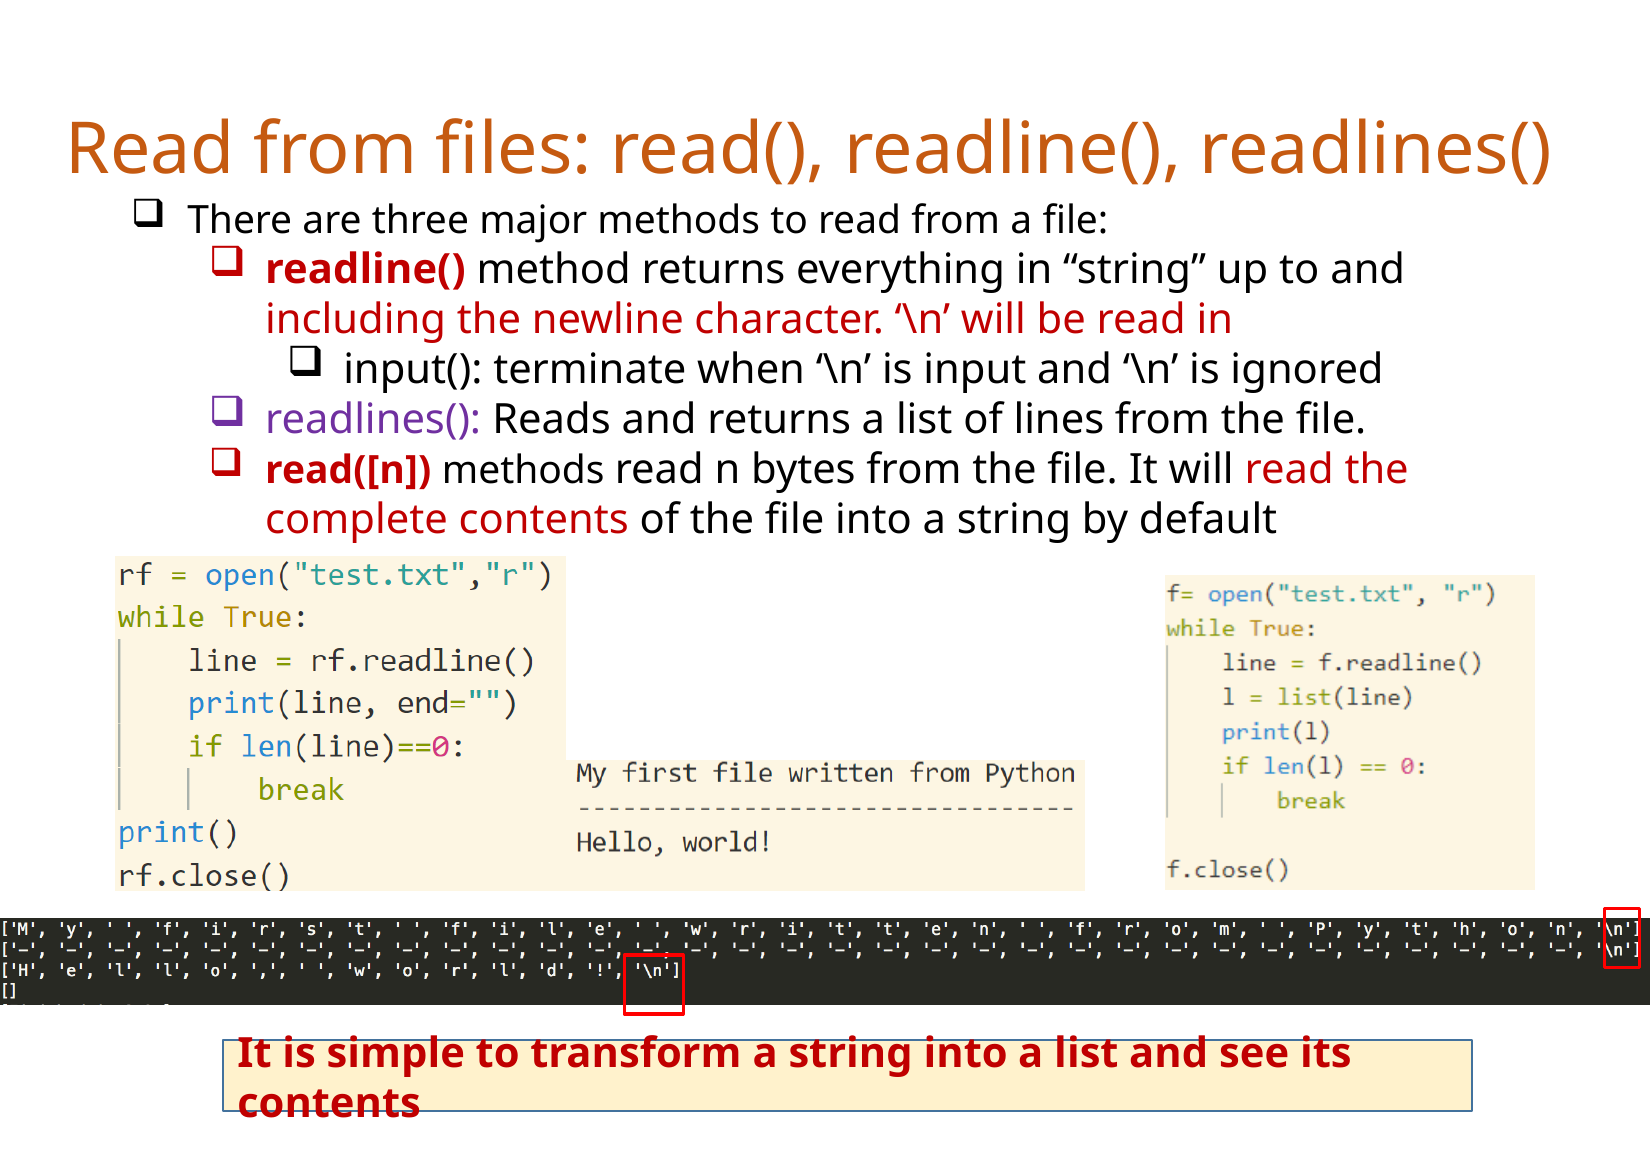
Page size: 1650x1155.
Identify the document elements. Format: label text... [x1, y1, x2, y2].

text_box Read from files: read(), readline(), readlines() [50, 94, 1568, 196]
text_box There are three major methods to read from a file: readline() method returns everything in “string” up to and including the newline character. ‘\n’ will be read in input(): terminate when ‘\n’ is input and ‘\n’ is ignored readlines(): Reads and returns a list of lines from the file. read([n]) methods read n bytes from the file. It will read the complete contents of the file into a string by default [116, 187, 1511, 550]
picture [0, 918, 1650, 1005]
picture [1165, 575, 1535, 890]
text_box It is simple to transform a string into a list and see its contents [222, 1039, 1473, 1112]
text_box [1604, 908, 1640, 918]
text_box [624, 1005, 684, 1014]
picture [115, 556, 1085, 891]
